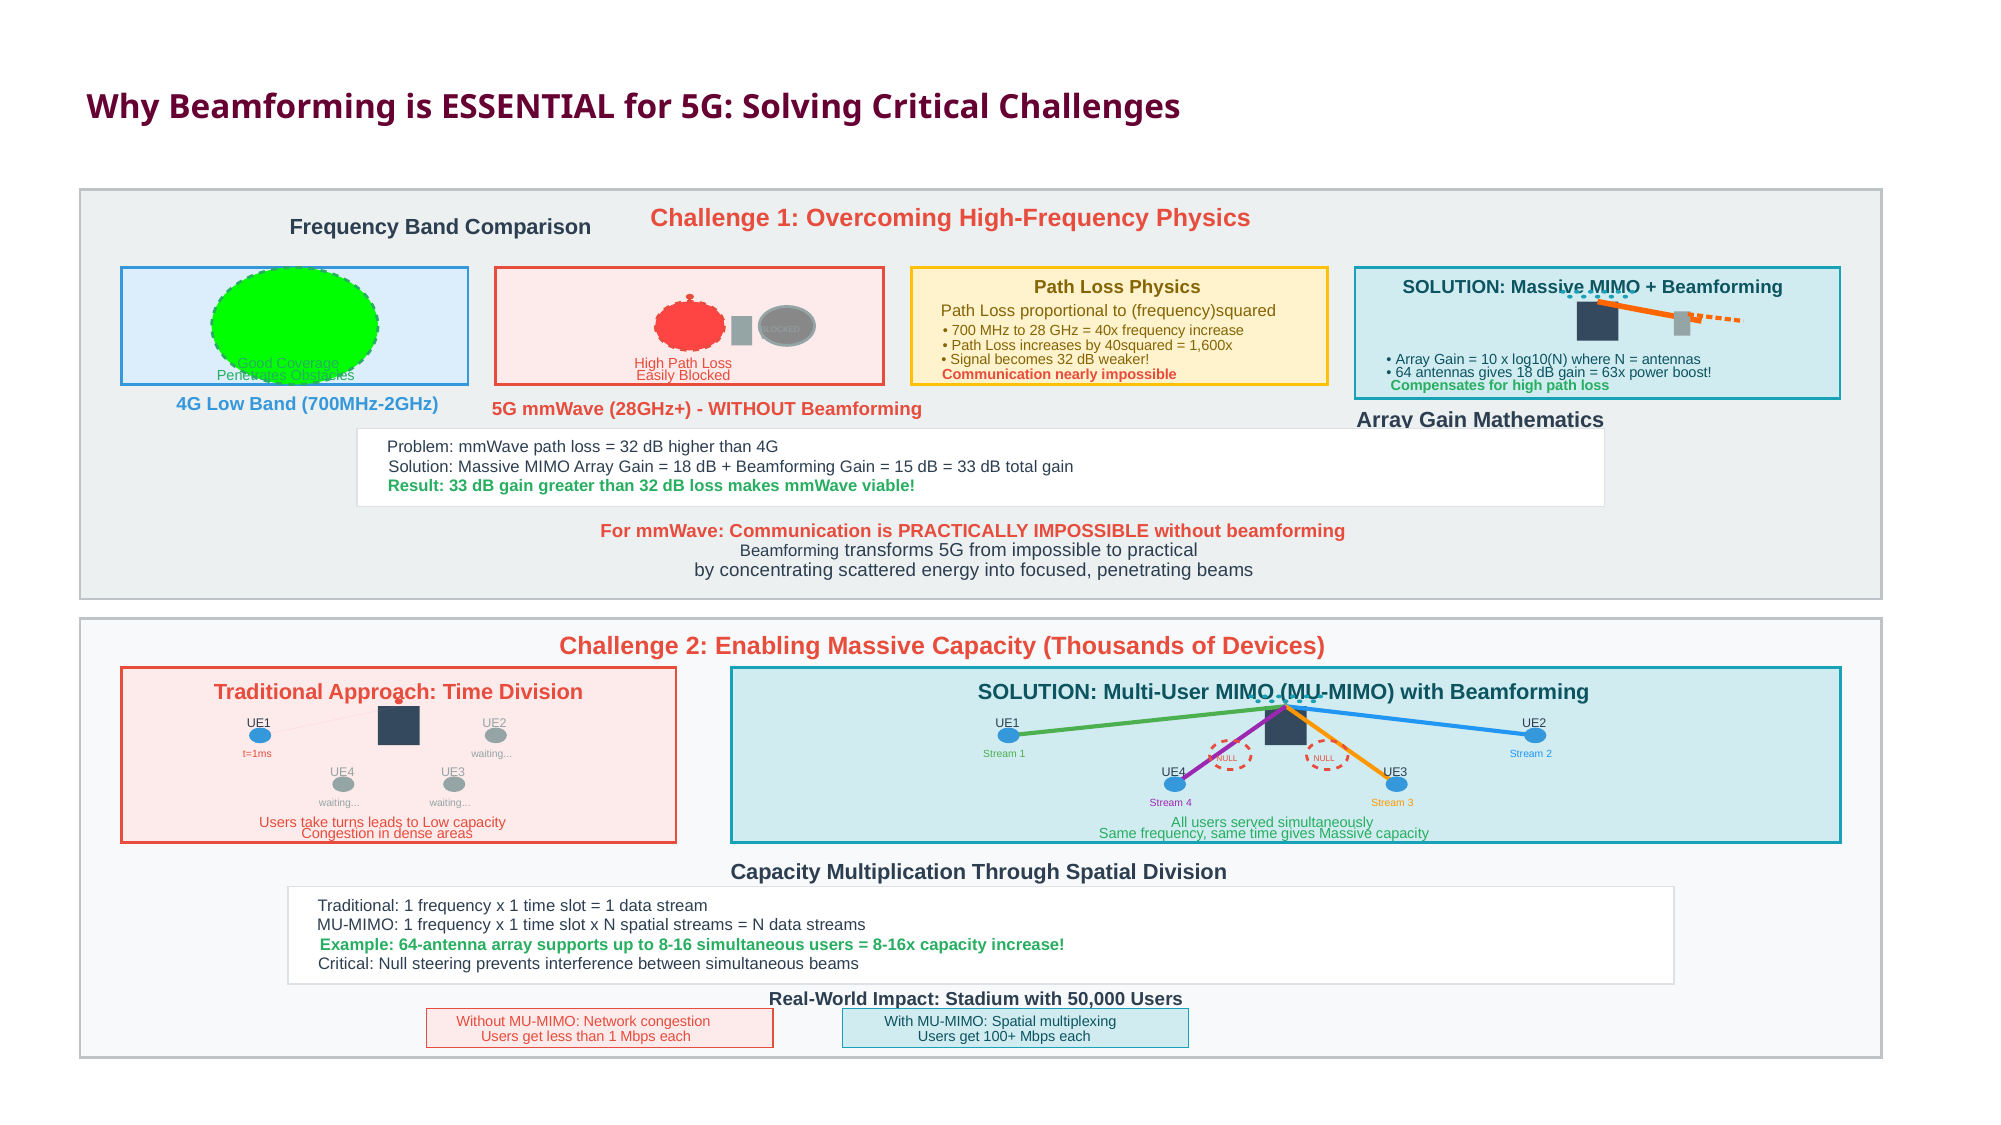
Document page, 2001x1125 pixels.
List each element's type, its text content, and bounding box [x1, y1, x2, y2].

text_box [79, 618, 1882, 1058]
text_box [79, 189, 1882, 599]
list Why Beamforming is ESSENTIAL for 5G: Solving Critical Challenges [71, 71, 1637, 132]
